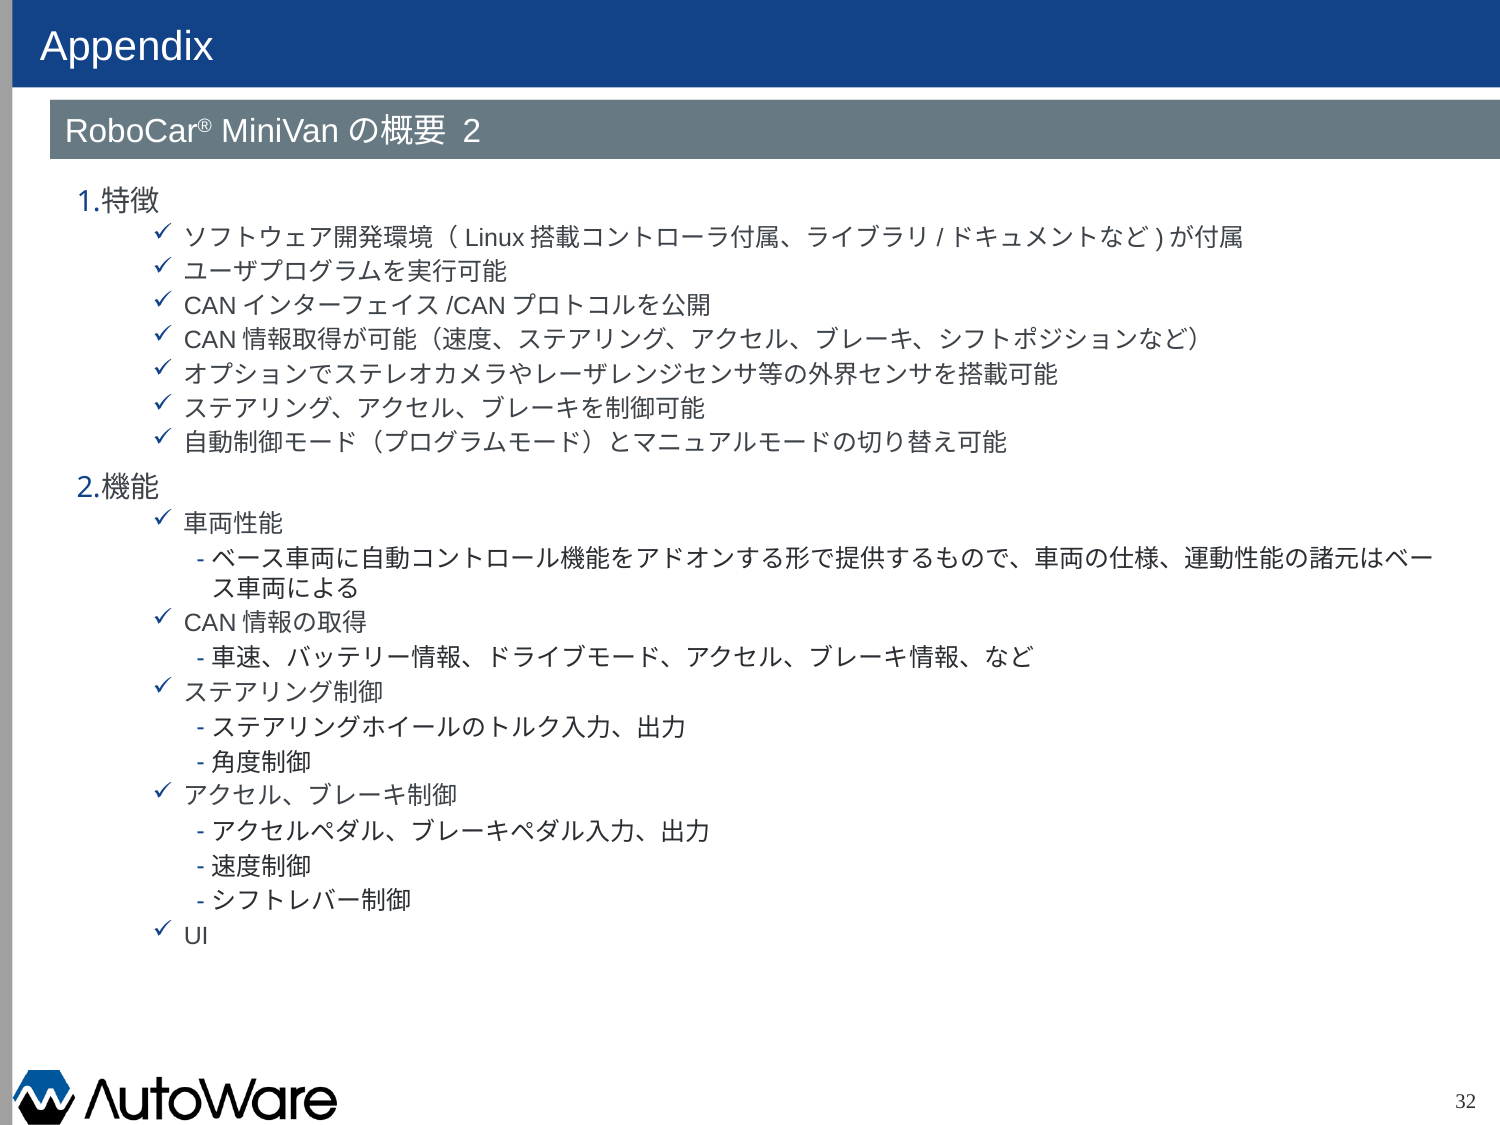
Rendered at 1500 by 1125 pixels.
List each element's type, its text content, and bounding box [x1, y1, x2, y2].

title Appendix [24, 0, 1500, 88]
slide_number 32 [1328, 1074, 1492, 1125]
picture [12, 1070, 338, 1125]
list 特徴 ソフトウェア開発環境（Linux搭載コントローラ付属、ライブラリ/ドキュメントなど)が付属 ユーザプログラムを実行可能 CANインターフェイス/CANプロトコルを公開 CAN情報取得が可能（速度、ステアリング、アクセル、ブレーキ、シフトポジションなど） オプションでステレオカメラやレーザレンジセンサ等の外界センサを搭載可能 ステアリング、アクセル、ブレーキを制御可能 自動制御モード（プログラムモード）とマニュアルモードの切り替え可能 機能 車両性能 ベース車両に自動コントロール機能をアドオンする形で提供するもので、車両の仕様、運動性能の諸元はベース車両による CAN情報の取得 車速、バッテリー情報、ドライブモード、アクセル、ブレーキ情報、など ステアリング制御 ステアリングホイールのトルク入力、出力 角度制御 アクセル、ブレーキ制御 アクセルペダル、ブレーキペダル入力、出力 速度制御 シフトレバー制御 UI [50, 174, 1450, 1050]
list RoboCar® MiniVanの概要 2 [50, 99, 1500, 159]
